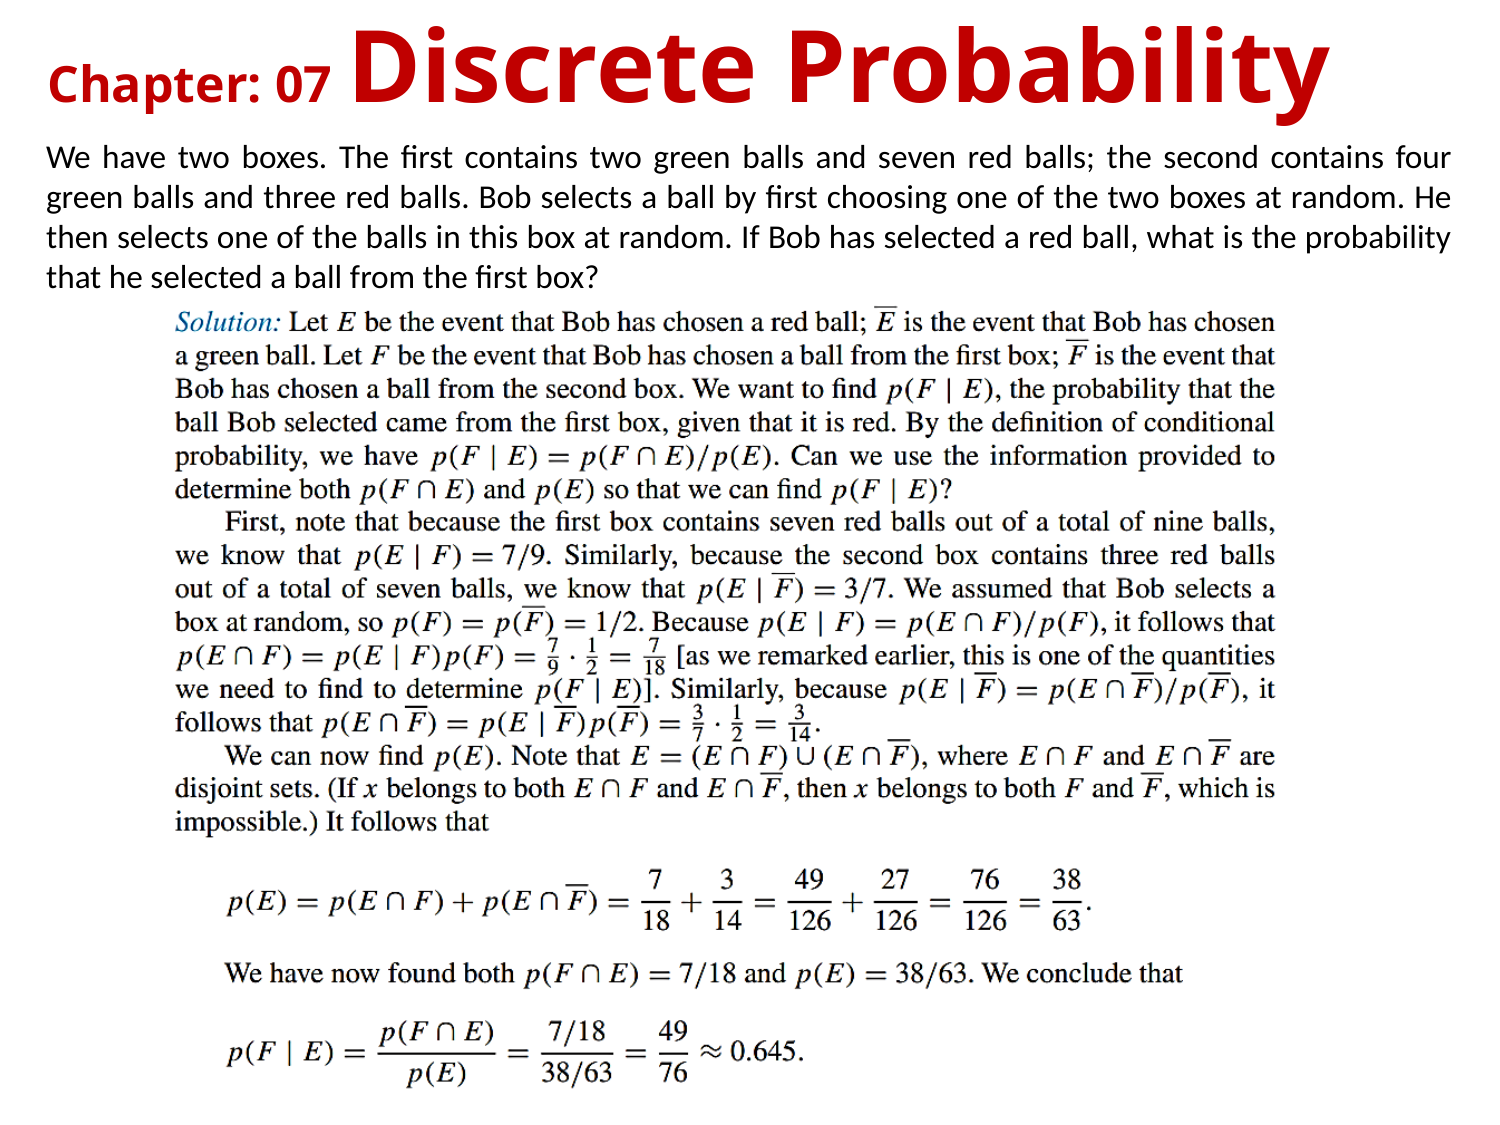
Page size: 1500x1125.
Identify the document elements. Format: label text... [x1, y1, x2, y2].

picture [162, 292, 1300, 1114]
title Chapter: 07 Discrete Probability [45, 0, 1483, 157]
text_box We have two boxes. The first contains two green balls and seven red balls; the second contains four green balls and three red balls. Bob selects a ball by first choosing one of the two boxes at random. He then selects one of the balls in this box at random. If Bob has selected a red ball, what is the probability that he selected a ball from the first box? [31, 128, 1469, 303]
